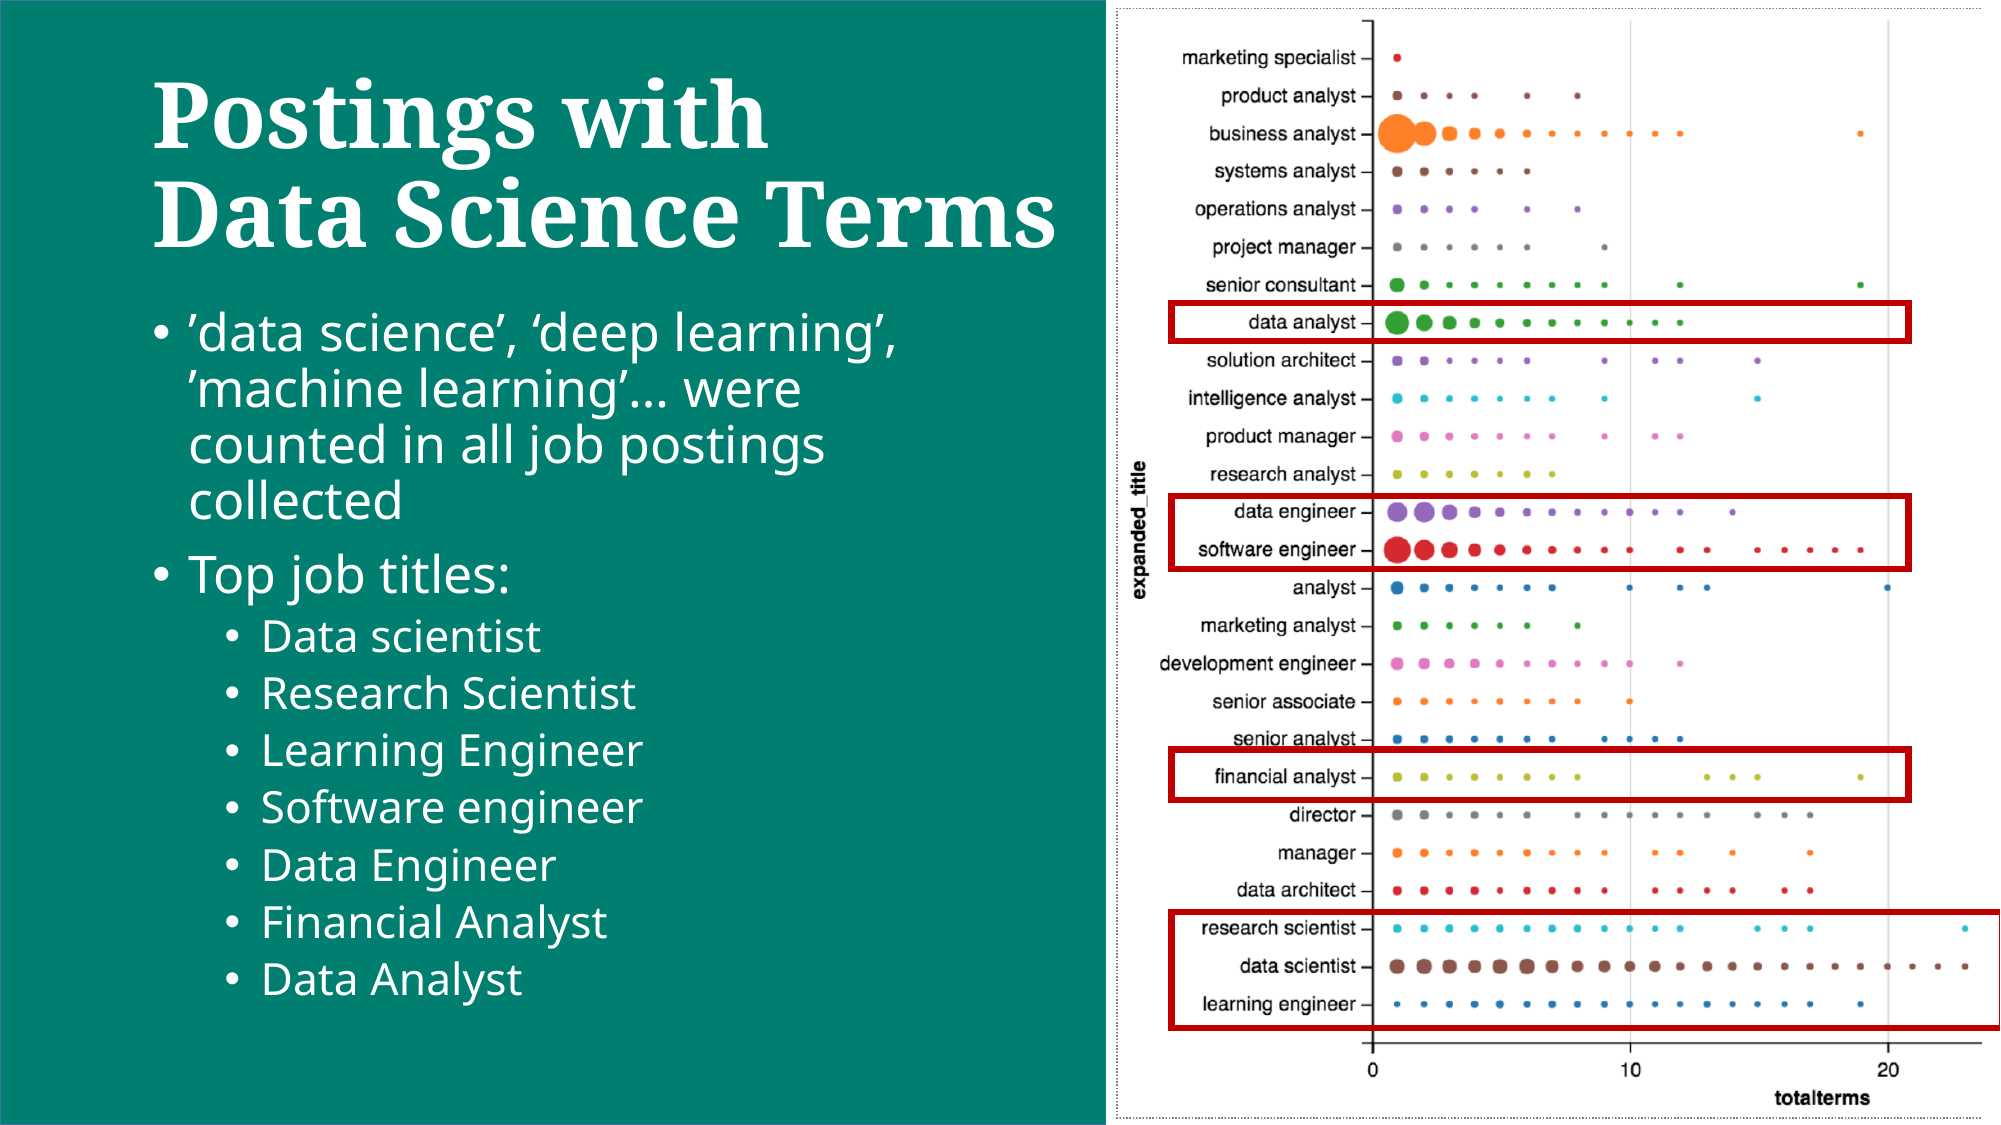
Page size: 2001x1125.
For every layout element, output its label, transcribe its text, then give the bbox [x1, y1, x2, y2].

title Postings with Data Science Terms [137, 59, 1106, 278]
picture [1106, 0, 1982, 1125]
list ’data science’, ‘deep learning’, ’machine learning’… were counted in all job postings collected Top job titles: Data scientist Research Scientist Learning Engineer Software engineer Data Engineer Financial Analyst Data Analyst [137, 299, 1010, 1014]
text_box [0, 0, 1106, 1125]
text_box [1982, 911, 2000, 1029]
